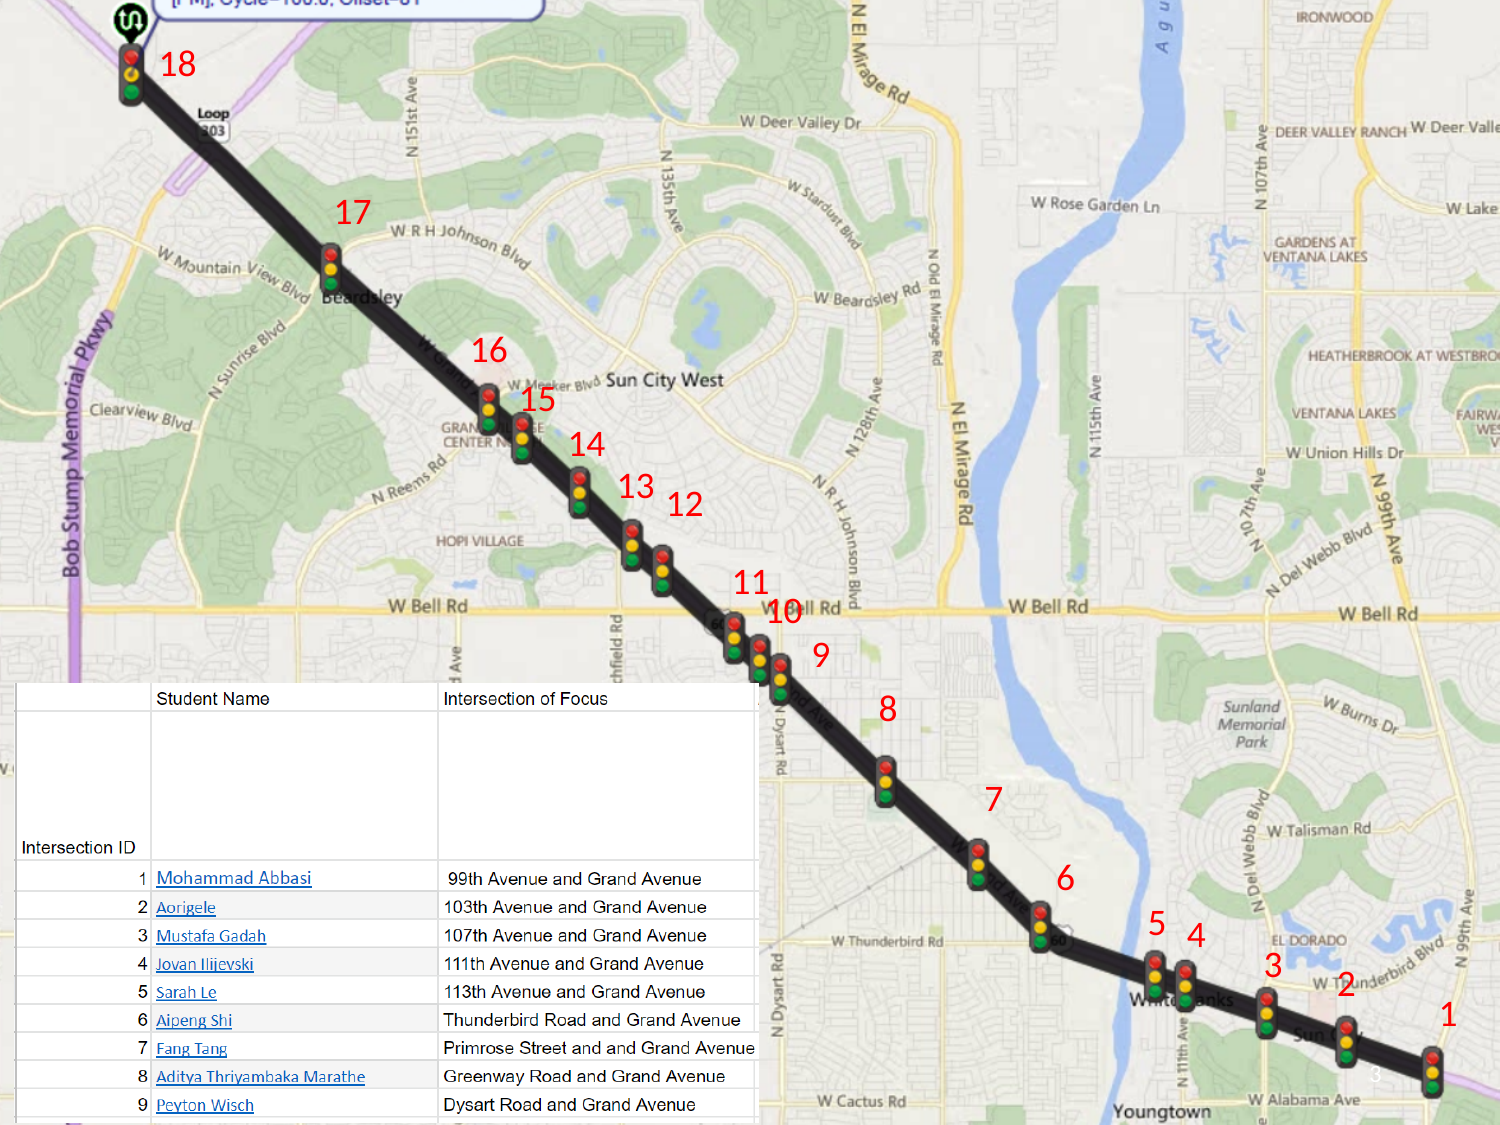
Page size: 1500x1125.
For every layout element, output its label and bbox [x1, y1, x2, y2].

list [0, 0, 1500, 1125]
picture [14, 683, 759, 1124]
